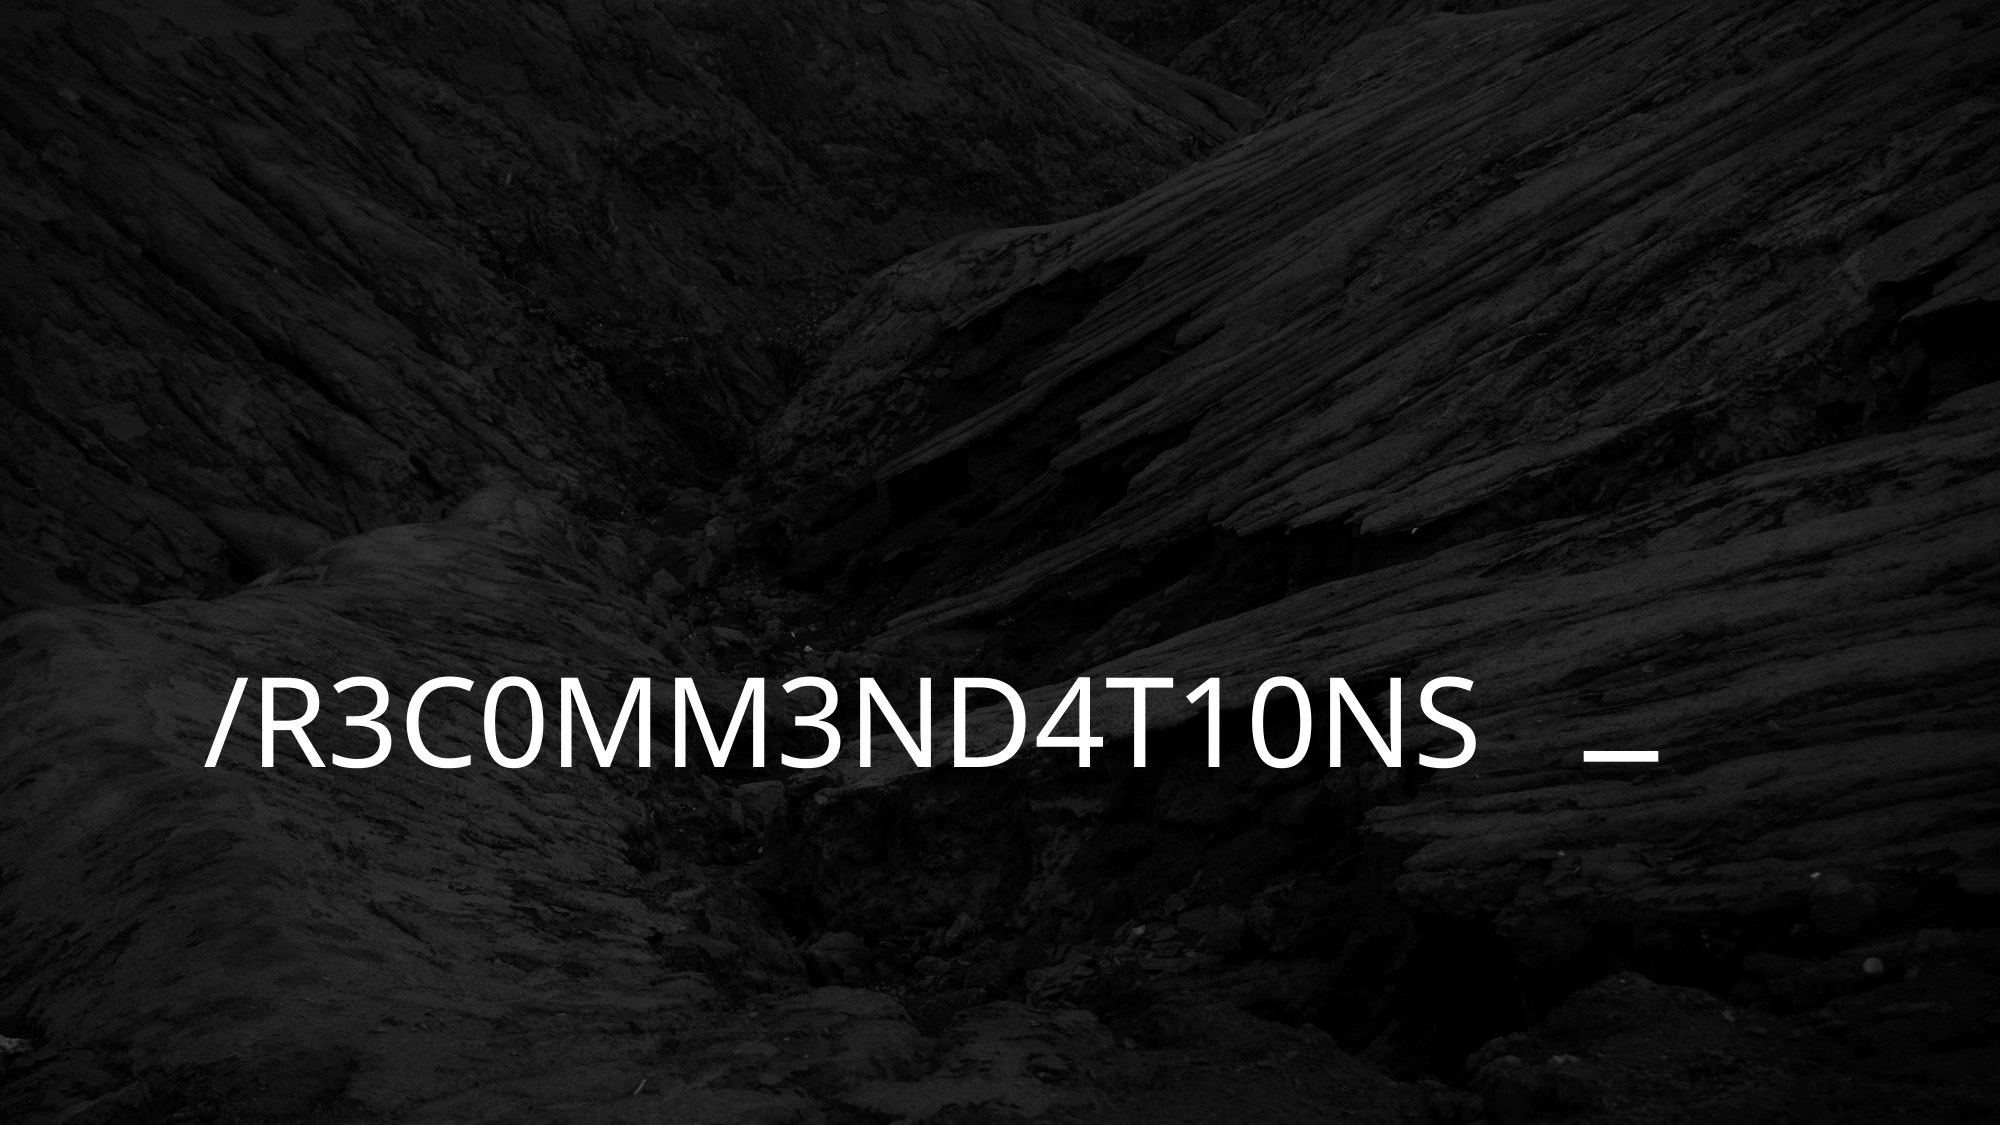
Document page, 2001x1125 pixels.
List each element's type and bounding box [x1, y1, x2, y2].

text_box [0, 0, 2000, 1125]
